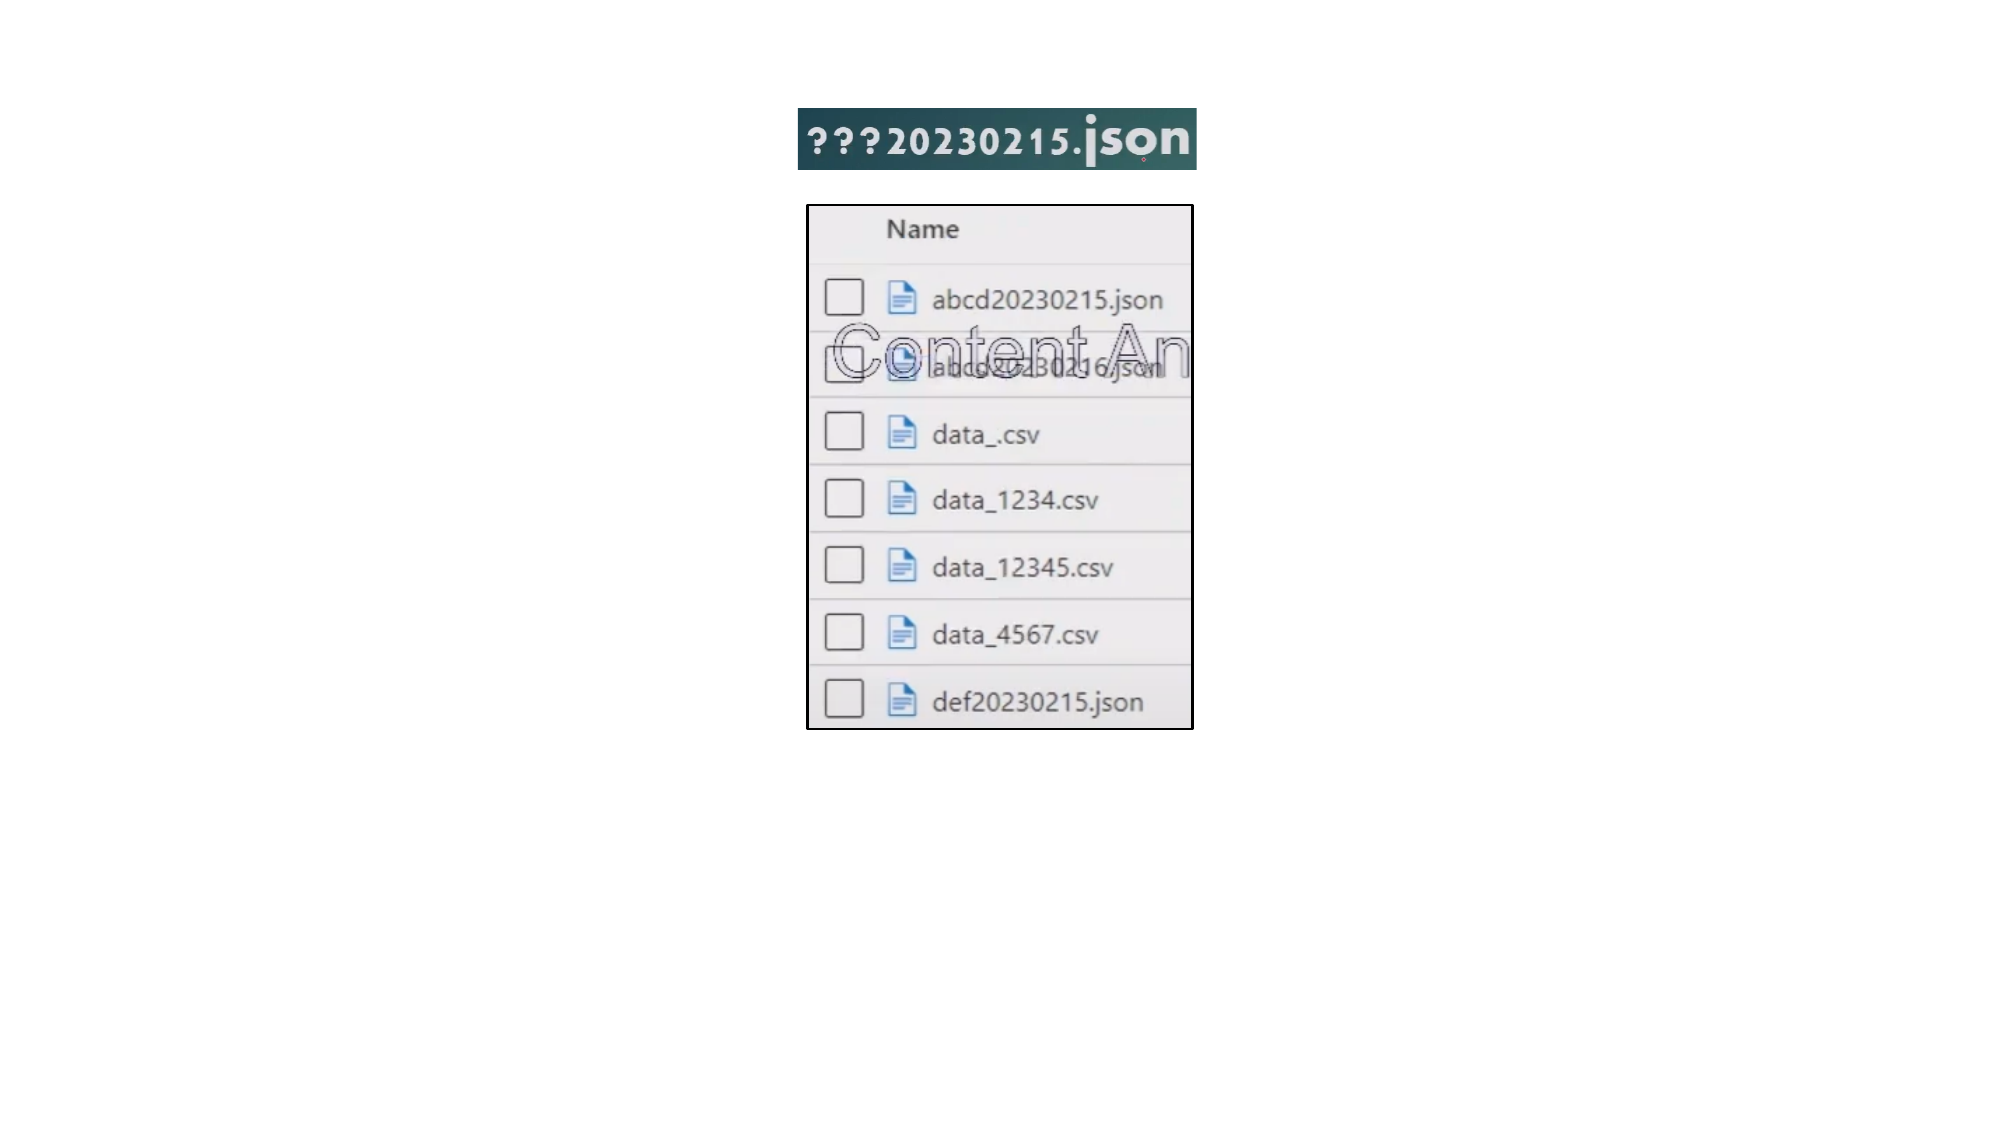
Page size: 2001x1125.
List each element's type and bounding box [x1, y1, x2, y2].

picture [797, 108, 1197, 170]
picture [808, 206, 1192, 728]
